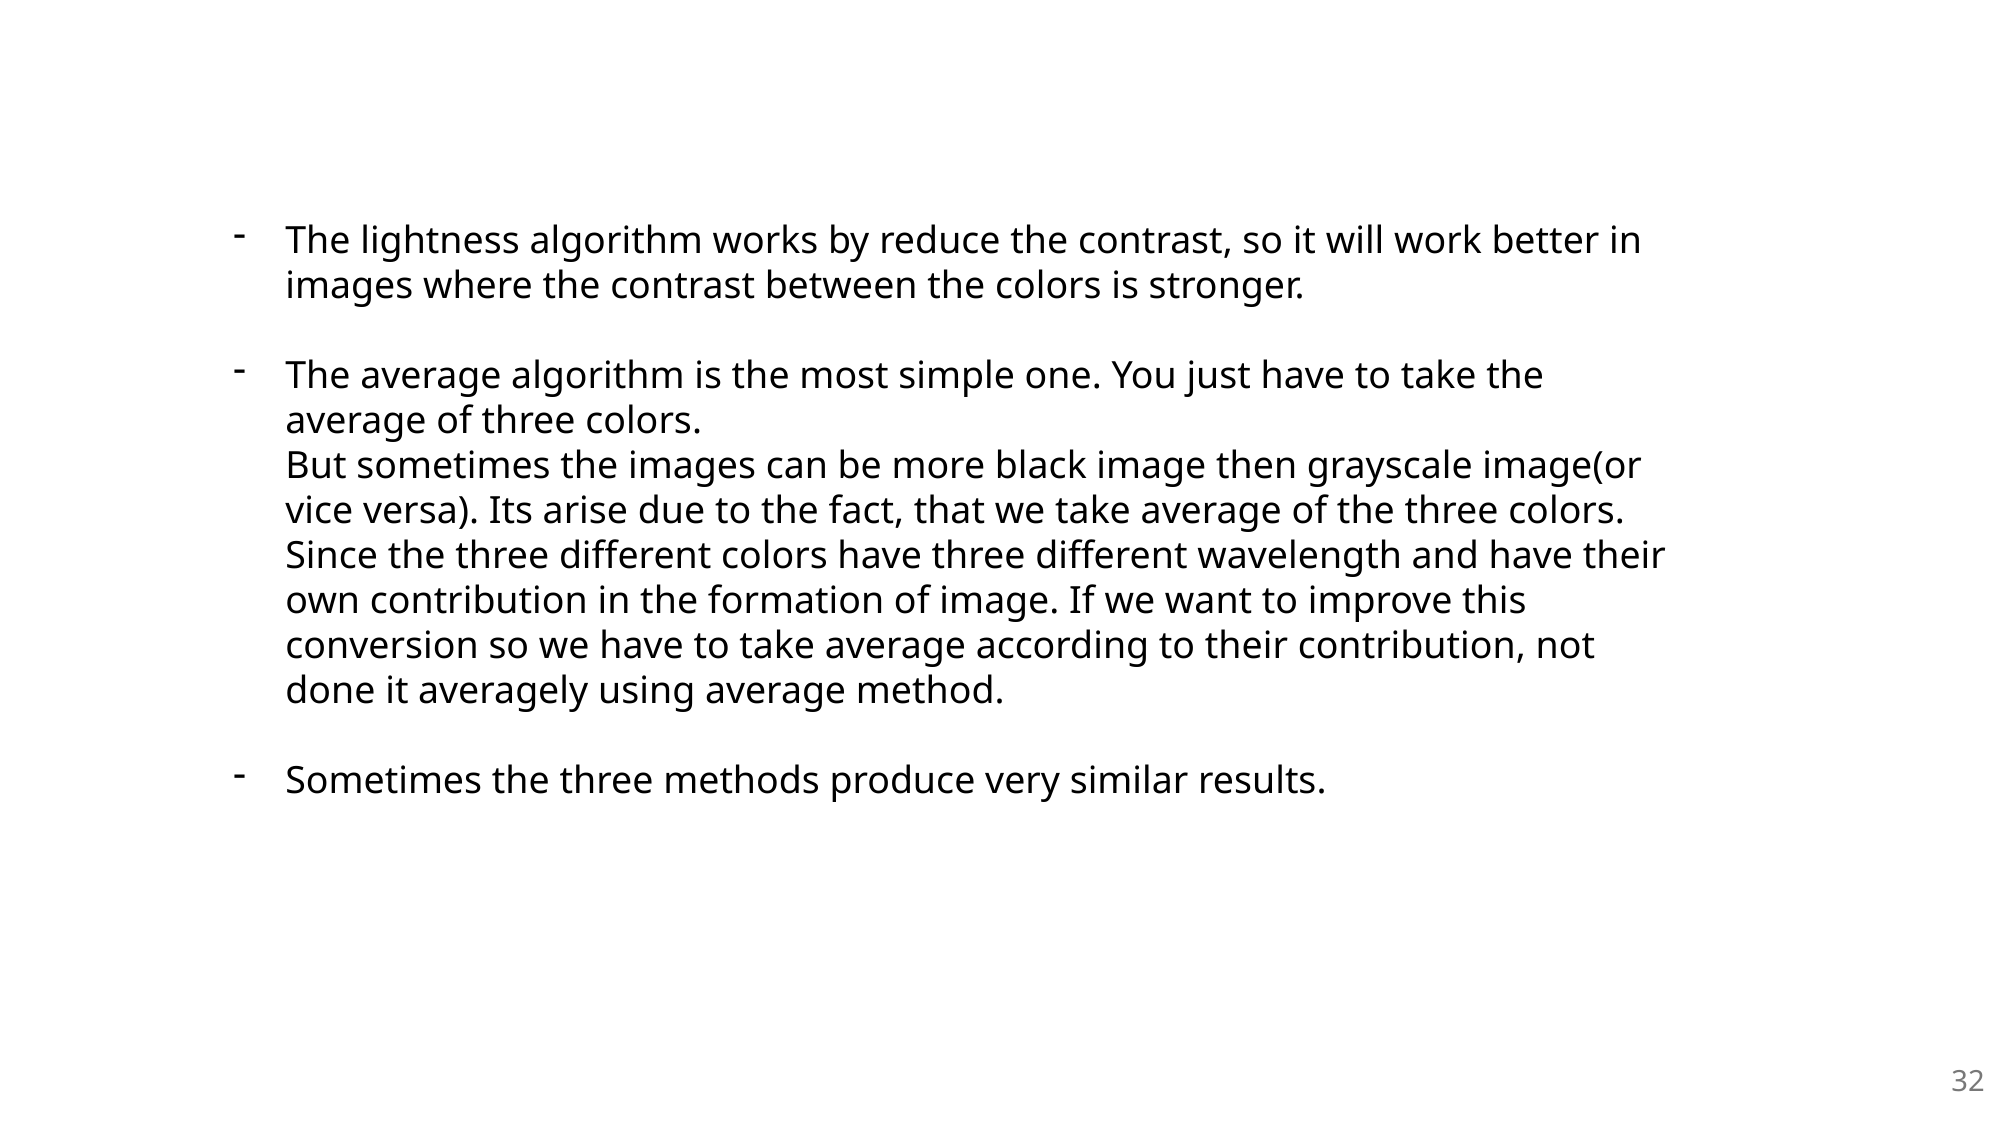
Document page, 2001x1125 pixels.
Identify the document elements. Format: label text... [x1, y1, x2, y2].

slide_number 32 [1879, 1038, 2000, 1125]
text_box The lightness algorithm works by reduce the contrast, so it will work better in images where the contrast between the colors is stronger. The average algorithm is the most simple one. You just have to take the average of three colors. But sometimes the images can be more black image then grayscale image(or vice versa). Its arise due to the fact, that we take average of the three colors. Since the three different colors have three different wavelength and have their own contribution in the formation of image. If we want to improve this conversion so we have to take average according to their contribution, not done it averagely using average method. Sometimes the three methods produce very similar results. [195, 201, 1696, 870]
